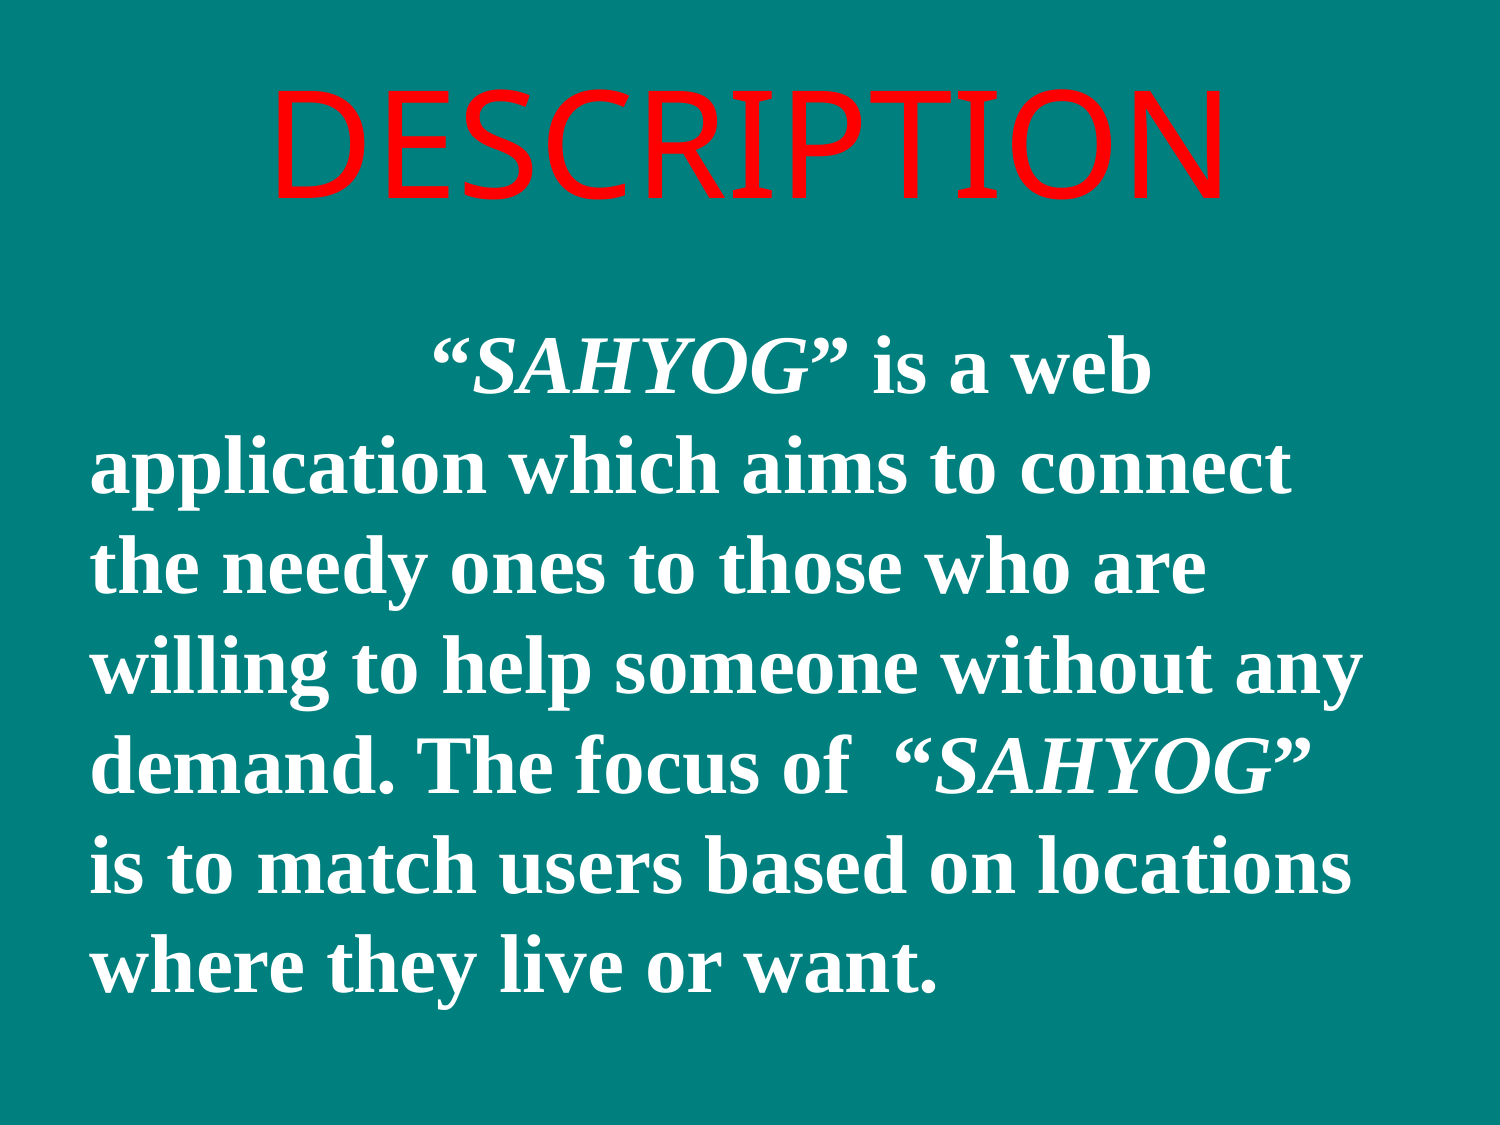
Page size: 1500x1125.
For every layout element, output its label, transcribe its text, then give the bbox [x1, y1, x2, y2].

list “SAHYOG” is a web application which aims to connect the needy ones to those who are willing to help someone without any demand. The focus of “SAHYOG” is to match users based on locations where they live or want. [75, 262, 1425, 1005]
title DESCRIPTION [75, 45, 1425, 233]
